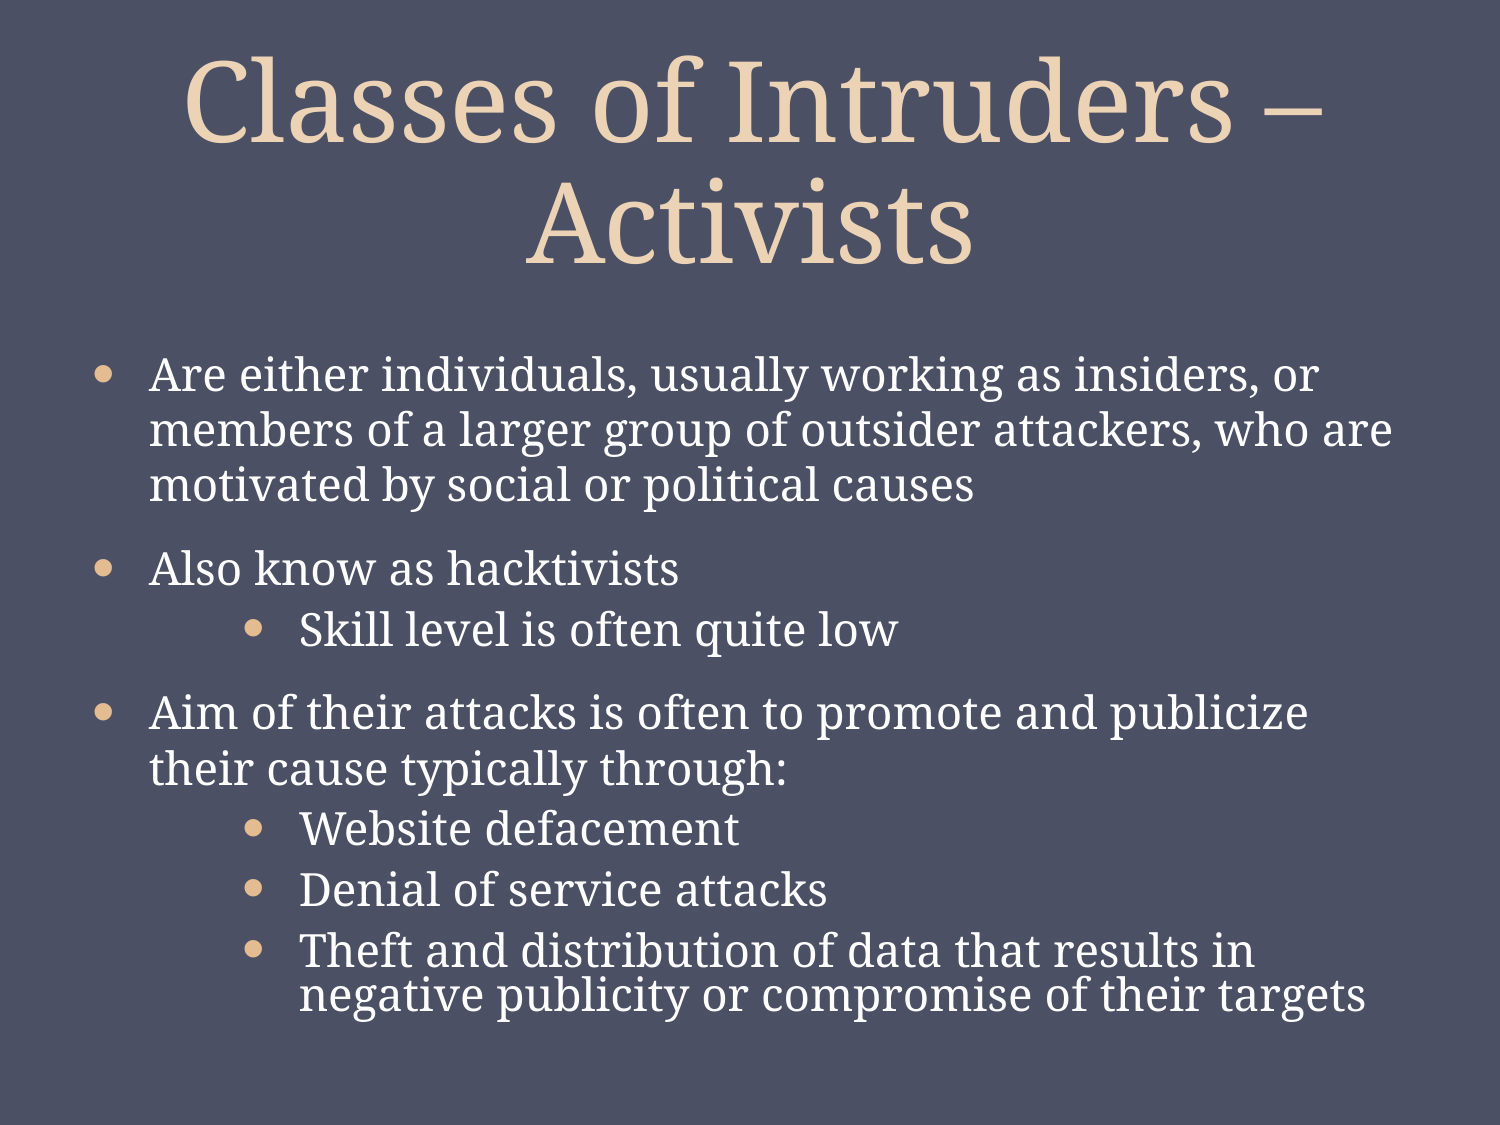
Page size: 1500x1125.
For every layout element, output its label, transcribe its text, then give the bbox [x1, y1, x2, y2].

title Classes of Intruders – Activists [76, 30, 1427, 294]
list Are either individuals, usually working as insiders, or members of a larger group of outsider attackers, who are motivated by social or political causes Also know as hacktivists Skill level is often quite low Aim of their attacks is often to promote and publicize their cause typically through: Website defacement Denial of service attacks Theft and distribution of data that results in negative publicity or compromise of their targets [76, 338, 1427, 1081]
